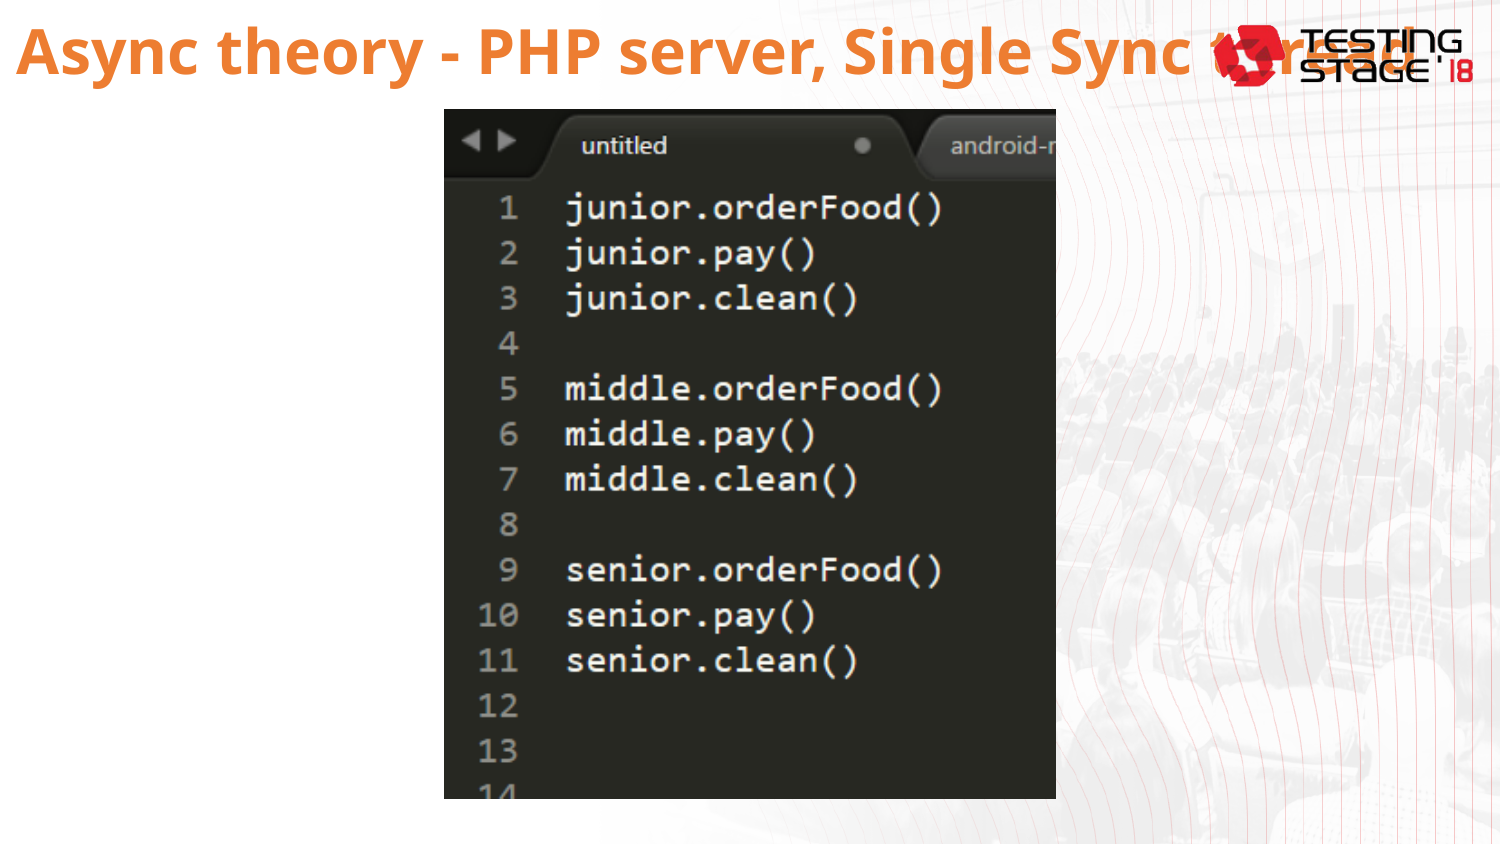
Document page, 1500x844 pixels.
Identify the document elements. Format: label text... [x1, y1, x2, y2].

picture [1197, 0, 1500, 115]
text_box Async theory - PHP server, Single Sync thread [1, 4, 1197, 95]
picture [444, 109, 1056, 799]
